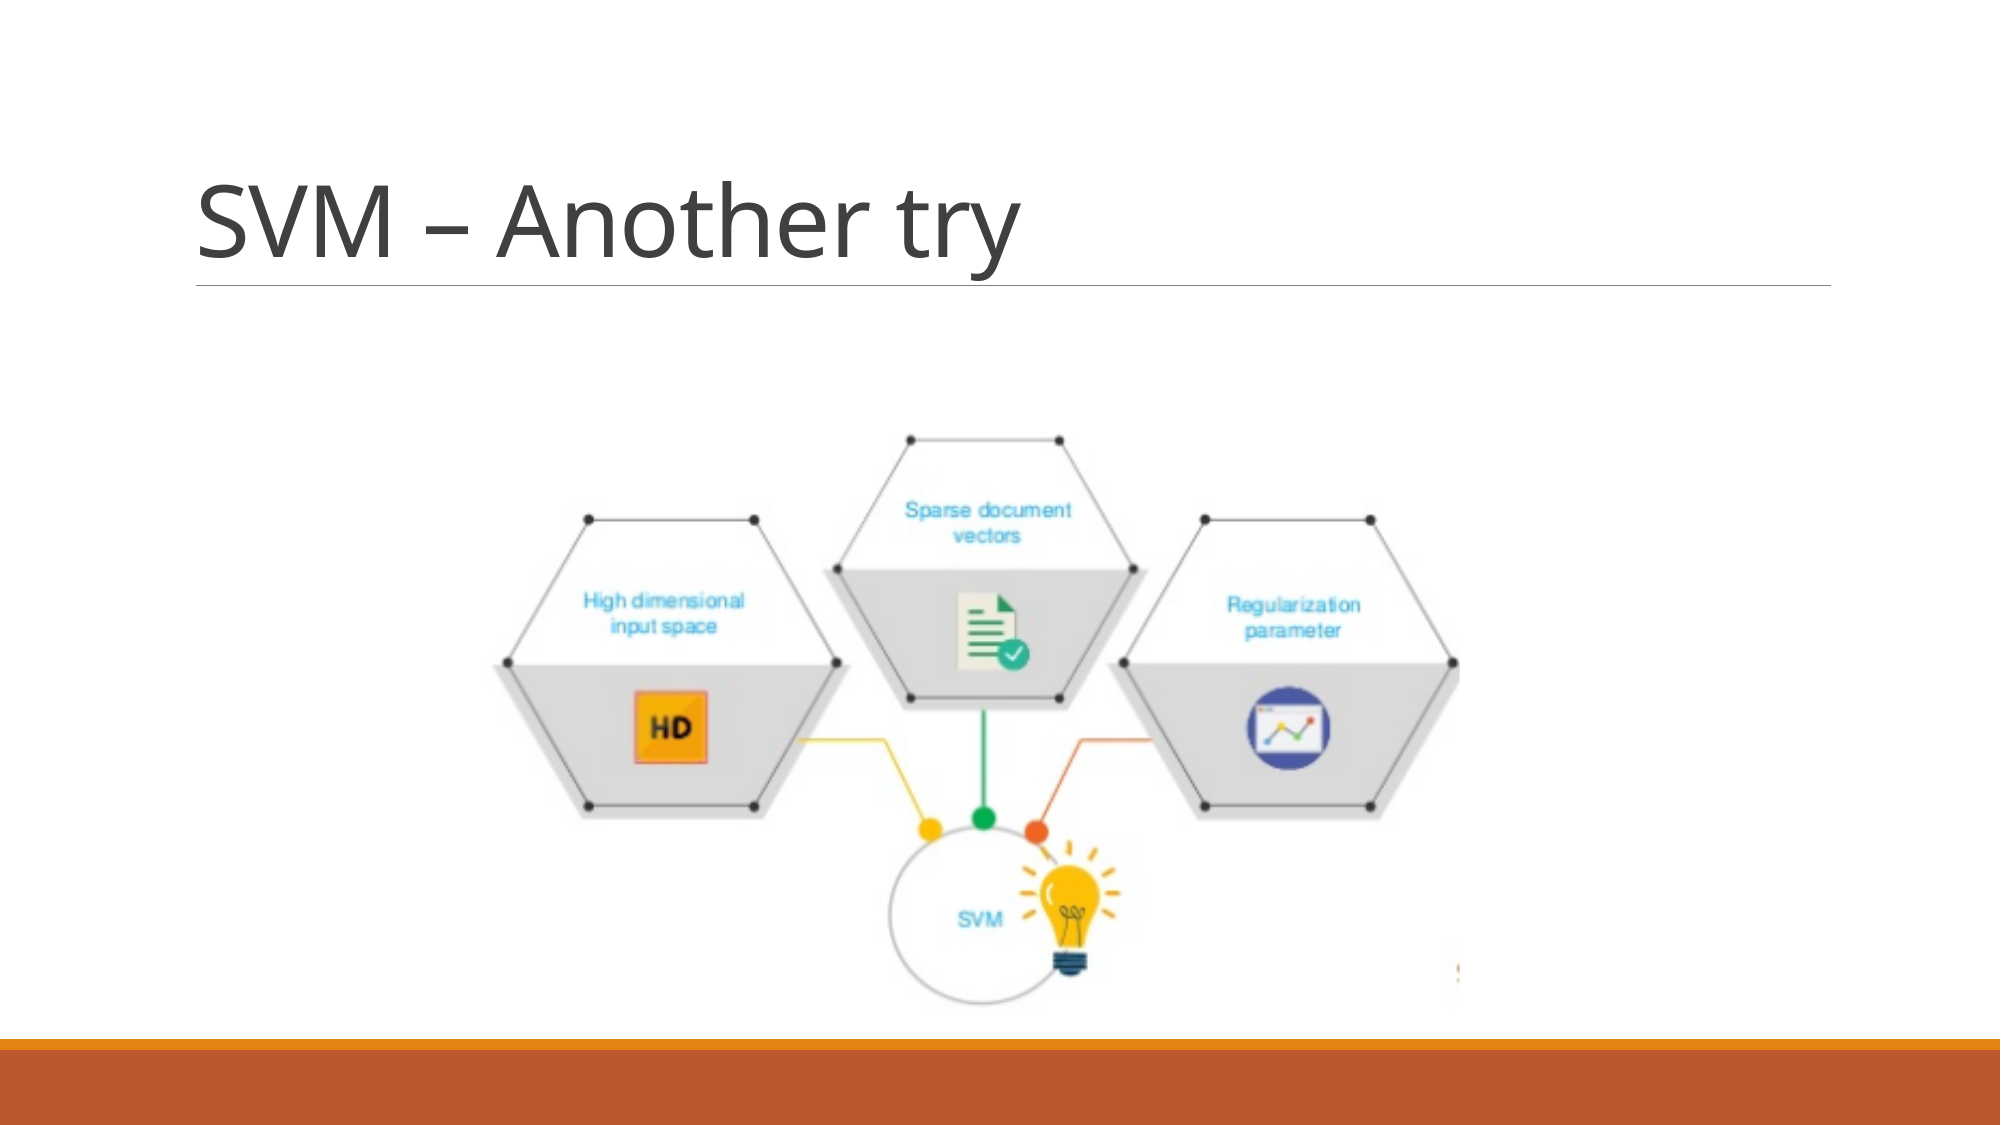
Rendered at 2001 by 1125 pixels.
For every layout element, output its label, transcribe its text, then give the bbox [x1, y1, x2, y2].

picture [356, 420, 1461, 1018]
title SVM – Another try [180, 47, 1830, 285]
